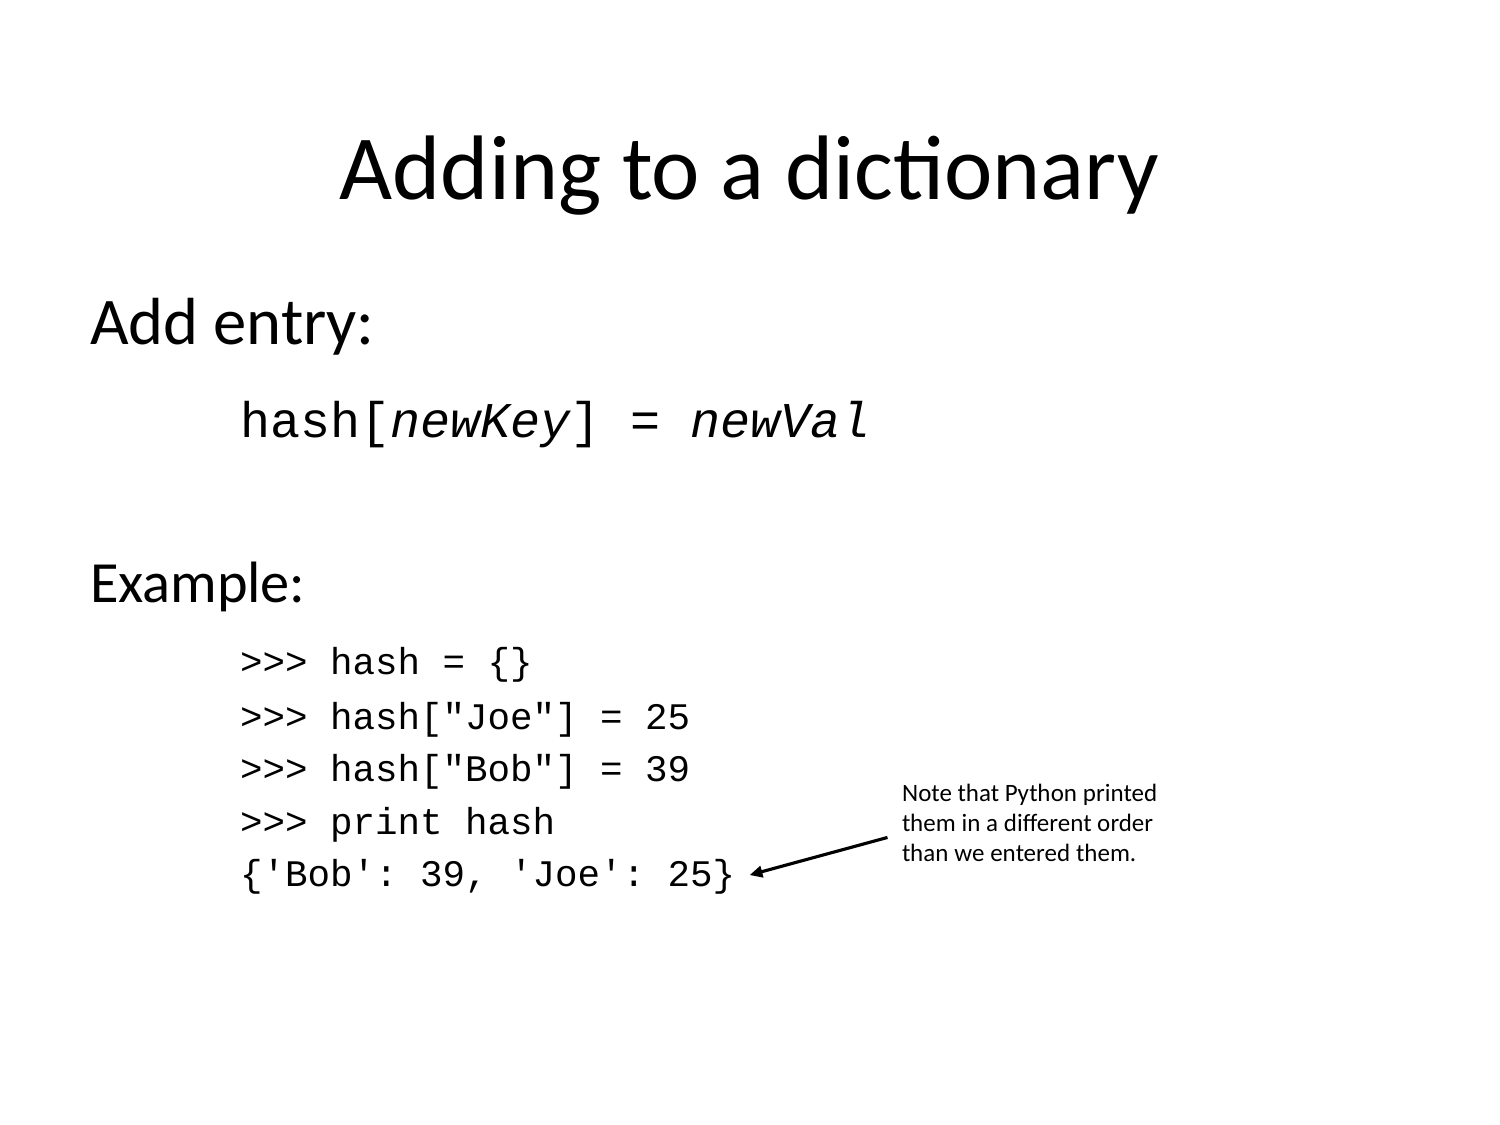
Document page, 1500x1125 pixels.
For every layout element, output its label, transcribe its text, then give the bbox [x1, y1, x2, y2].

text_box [749, 837, 888, 876]
text_box Note that Python printed them in a different order than we entered them. [887, 768, 1200, 874]
list Add entry: hash[newKey] = newVal Example: >>> hash = {} >>> hash["Joe"] = 25 >>> hash["Bob"] = 39 >>> print hash {'Bob': 39, 'Joe': 25} [75, 262, 1425, 1005]
title Adding to a dictionary [75, 45, 1425, 233]
